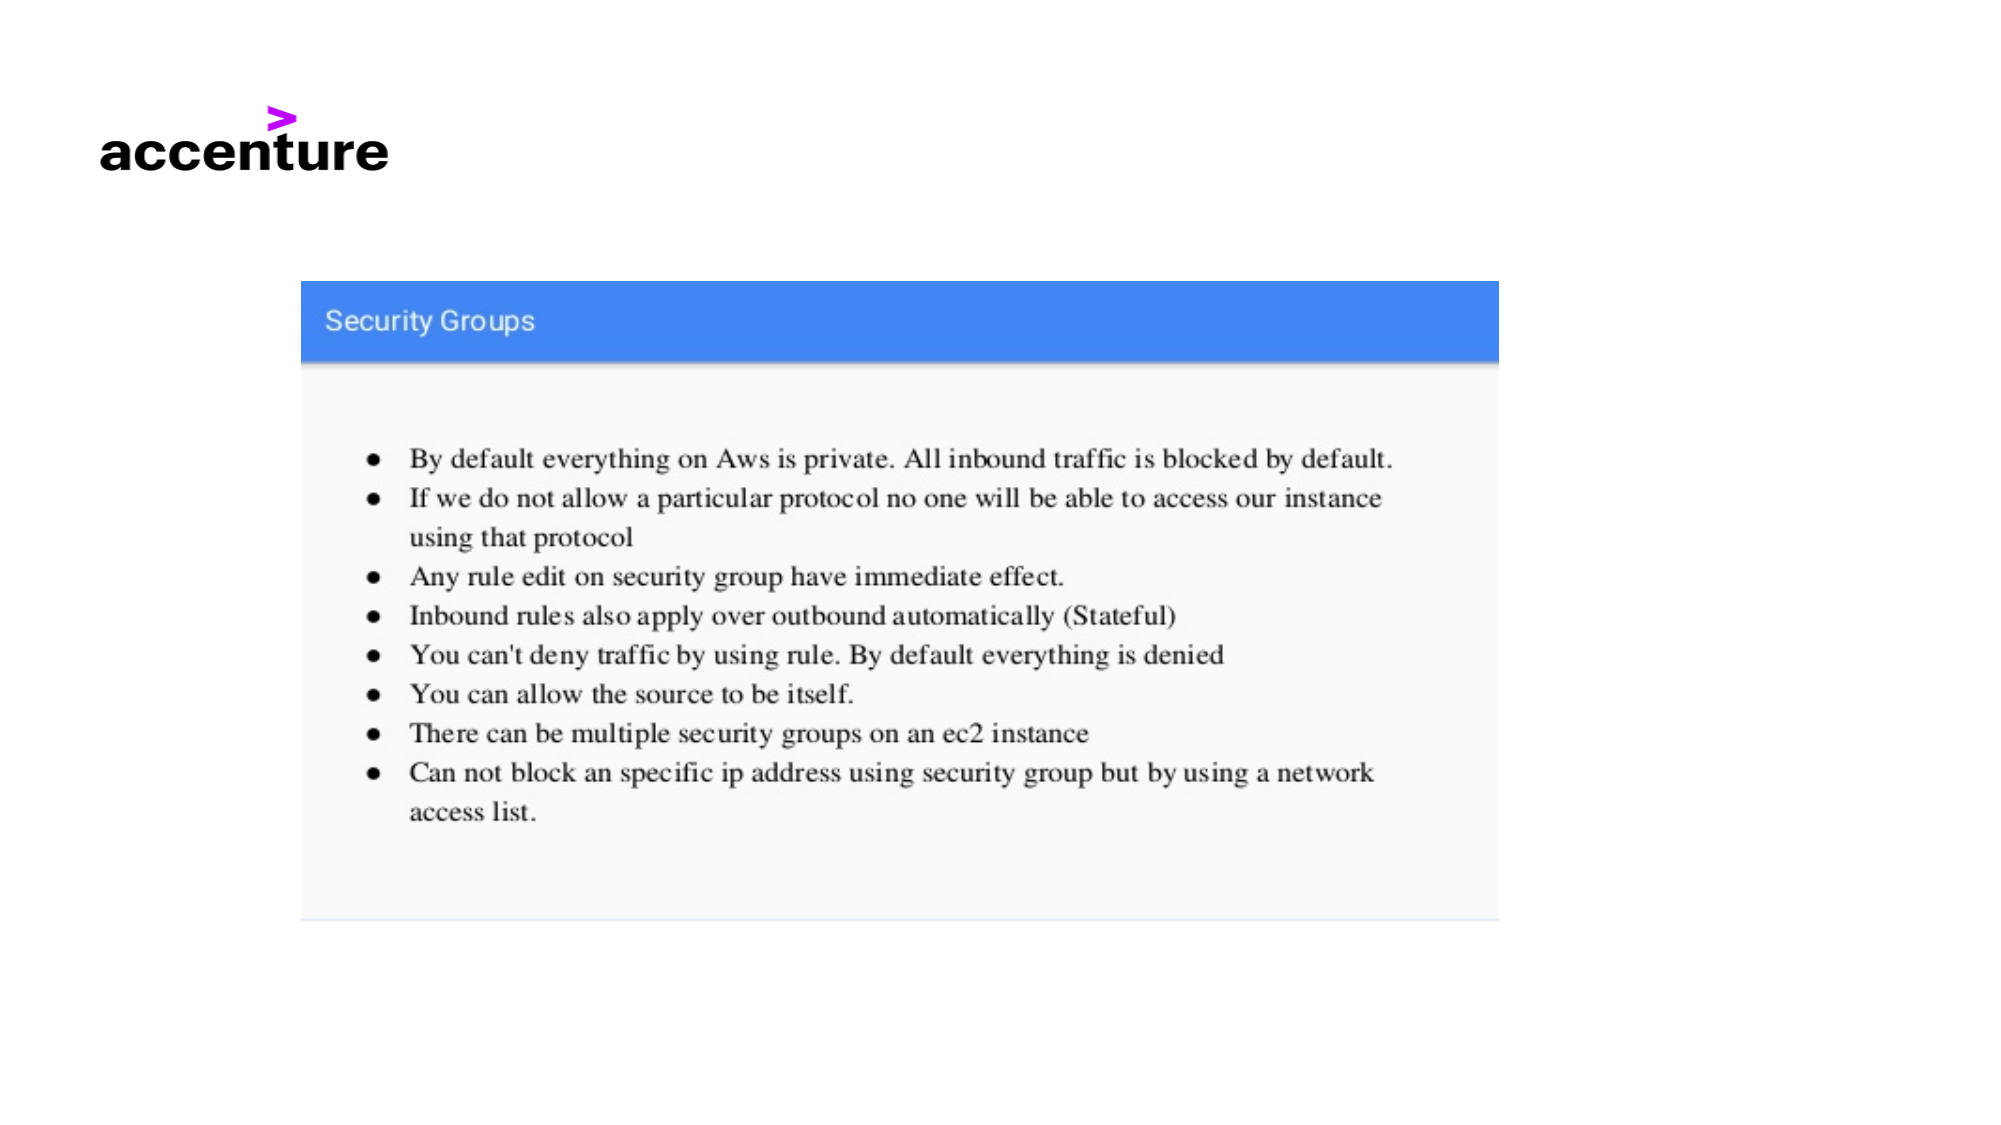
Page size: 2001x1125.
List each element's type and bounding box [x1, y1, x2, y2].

picture [100, 105, 388, 171]
picture [301, 281, 1499, 921]
